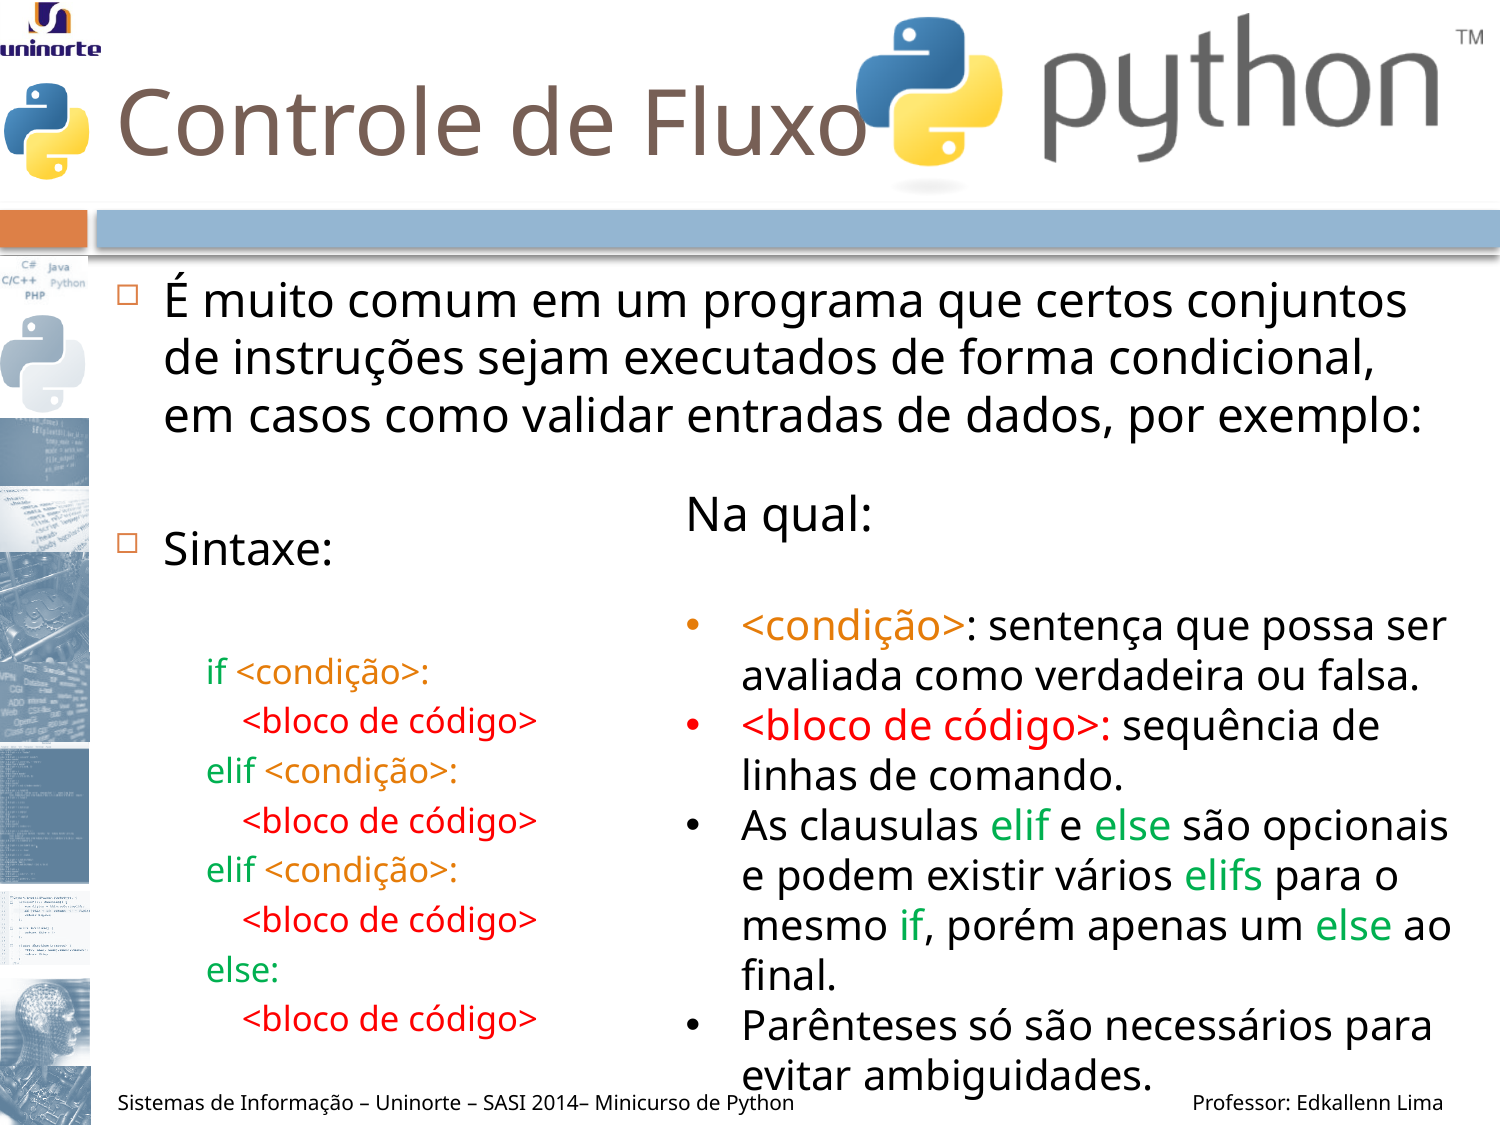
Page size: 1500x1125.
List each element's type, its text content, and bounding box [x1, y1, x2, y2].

list É muito comum em um programa que certos conjuntos de instruções sejam executados de forma condicional, em casos como validar entradas de dados, por exemplo: Sintaxe: if <condição>: <bloco de código> elif <condição>: <bloco de código> elif <condição>: <bloco de código> else: <bloco de código> [100, 262, 1459, 1059]
picture [4, 80, 95, 183]
title Controle de Fluxo [100, 37, 851, 200]
picture [0, 2, 101, 56]
picture [855, 12, 1483, 196]
text_box Na qual: <condição>: sentença que possa ser avaliada como verdadeira ou falsa. <bloco de código>: sequência de linhas de comando. As clausulas elif e else são opcionais e podem existir vários elifs para o mesmo if, porém apenas um else ao final. Parênteses só são necessários para evitar ambiguidades. [670, 476, 1498, 1107]
